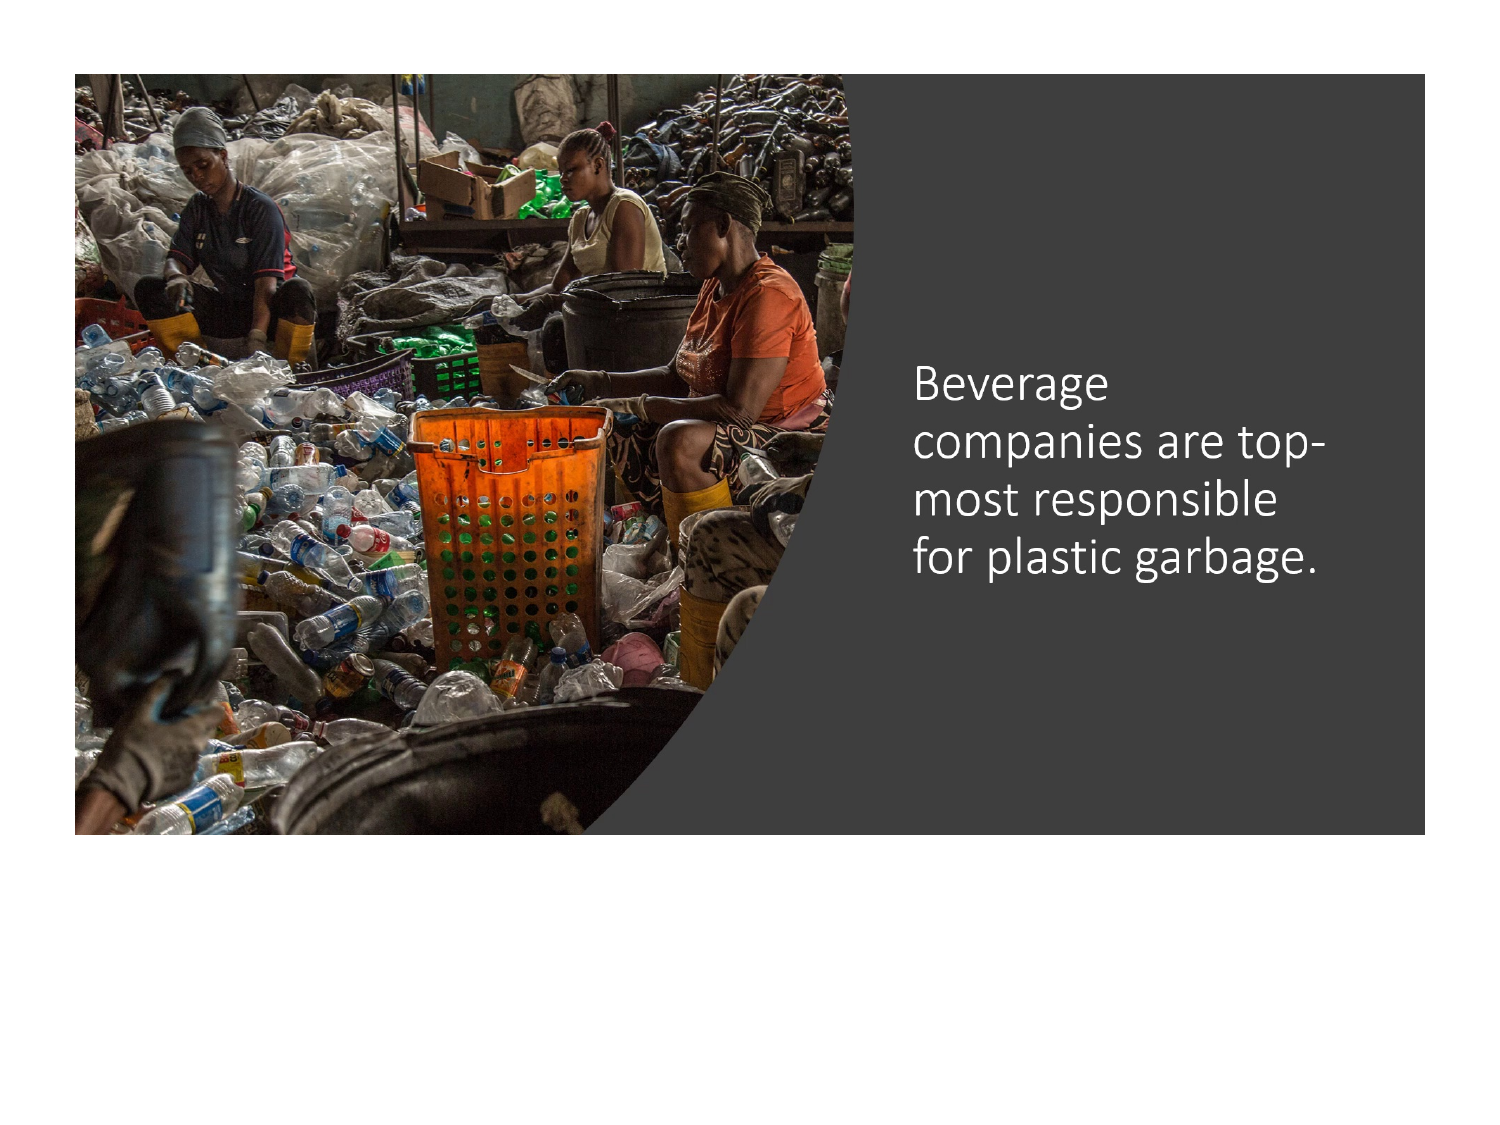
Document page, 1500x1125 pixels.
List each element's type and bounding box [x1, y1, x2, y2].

picture [74, 74, 1426, 835]
